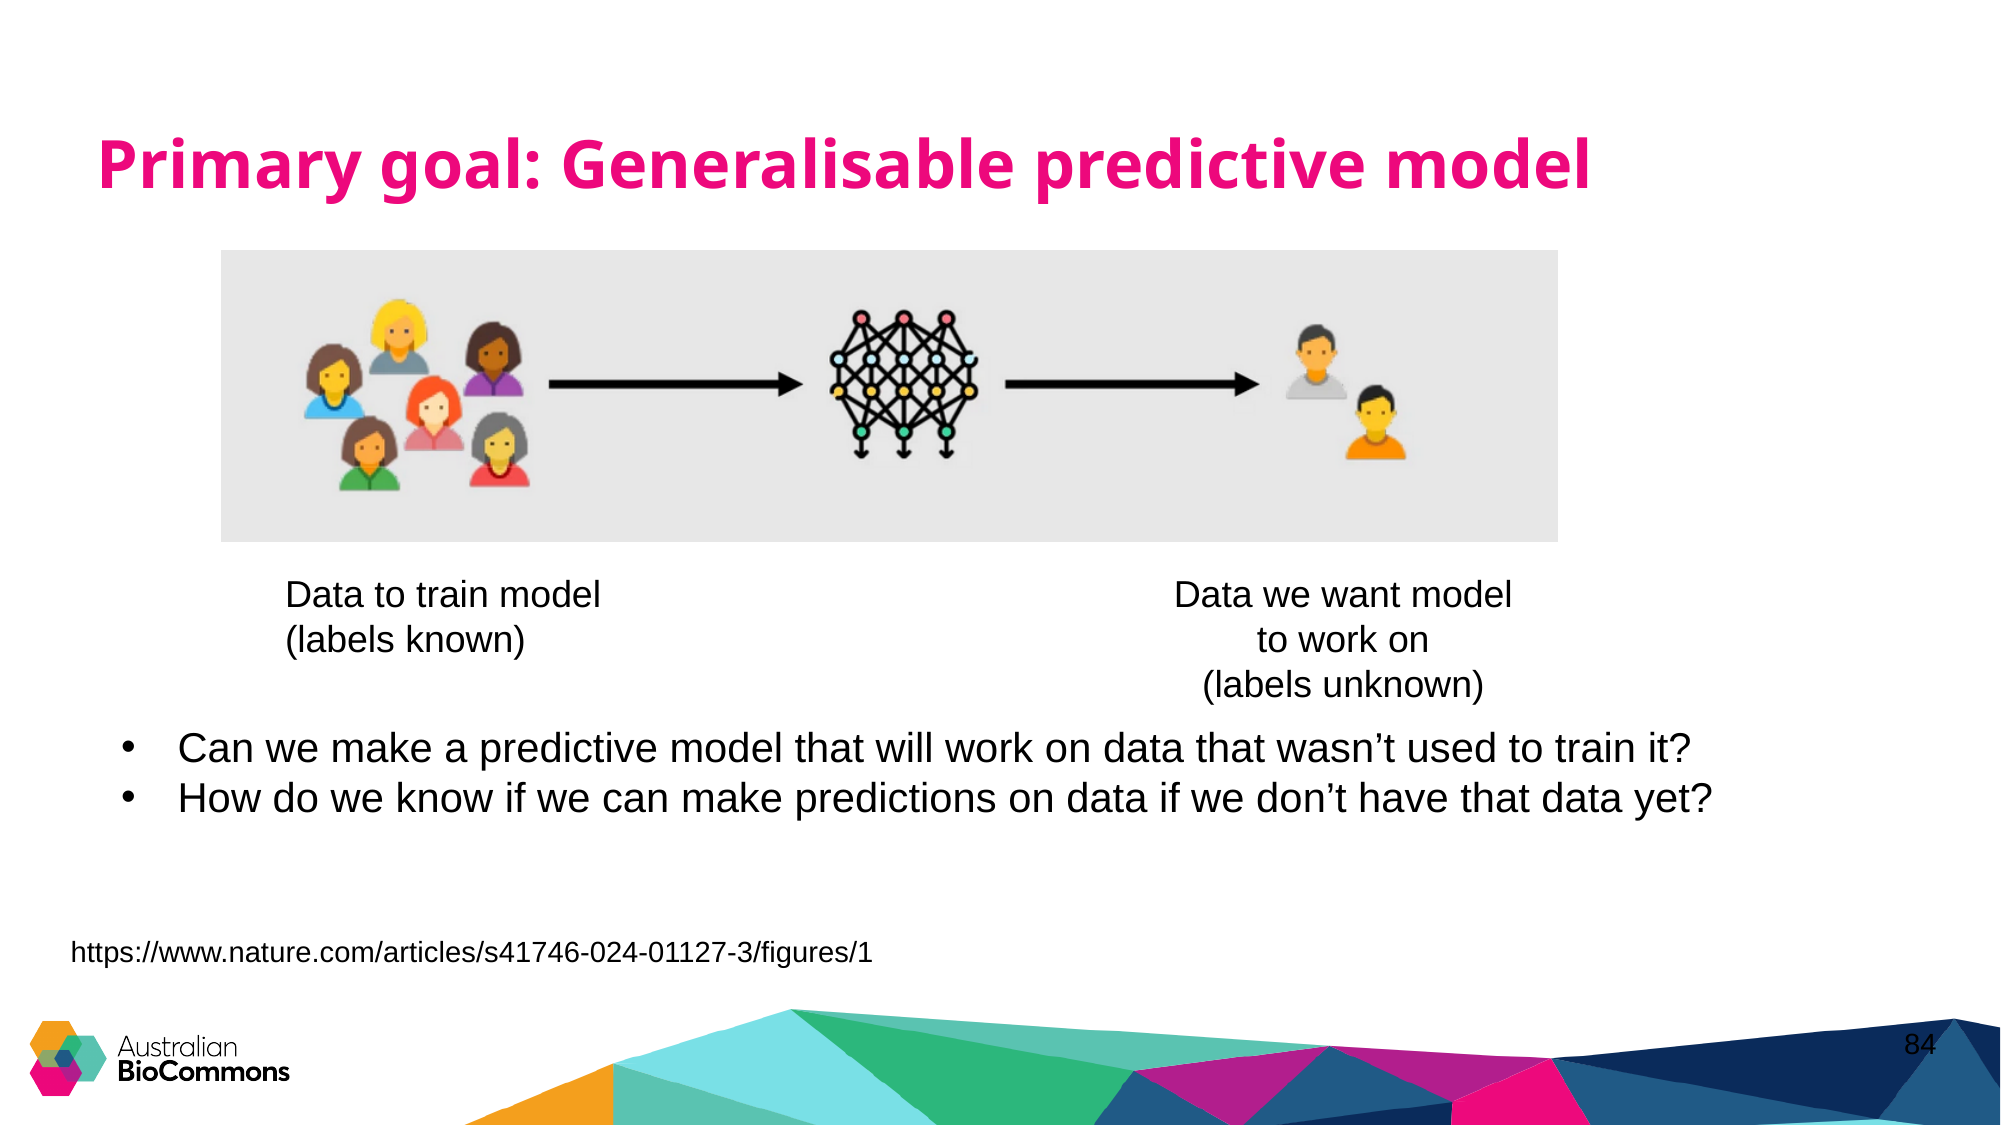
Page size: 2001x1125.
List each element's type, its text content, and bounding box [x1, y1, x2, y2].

slide_number 84 [1797, 1012, 1937, 1073]
picture [428, 992, 2001, 1125]
picture [221, 249, 1558, 542]
text_box Data to train model (labels known) [270, 562, 657, 668]
text_box Can we make a predictive model that will work on data that wasn’t used to train it? How do we know if we can make predictions on data if we don’t have that data yet? [106, 713, 1729, 829]
picture [11, 1014, 308, 1103]
text_box Data we want model to work on (labels unknown) [1138, 562, 1548, 713]
text_box https://www.nature.com/articles/s41746-024-01127-3/figures/1 [55, 925, 1060, 976]
title Primary goal: Generalisable predictive model [81, 64, 1953, 211]
